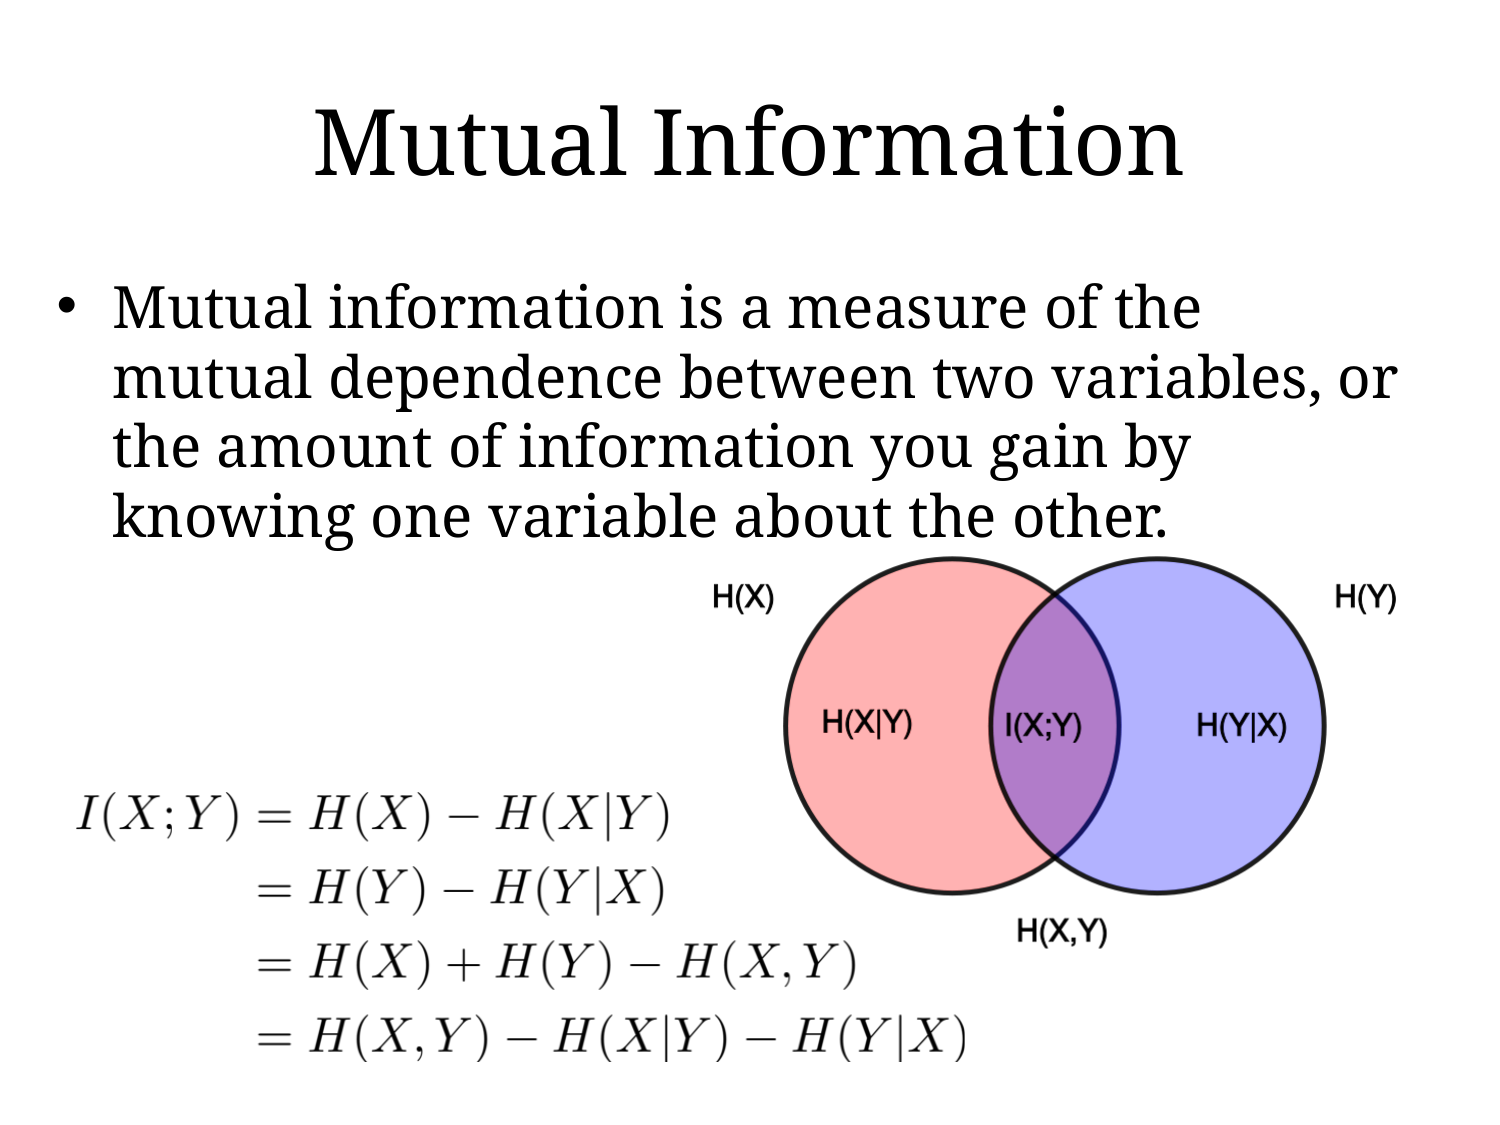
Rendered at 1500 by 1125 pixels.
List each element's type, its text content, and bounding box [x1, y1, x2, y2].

list Mutual information is a measure of the mutual dependence between two variables, or the amount of information you gain by knowing one variable about the other. [41, 262, 1425, 650]
title Mutual Information [75, 45, 1425, 233]
picture [74, 516, 1426, 1062]
